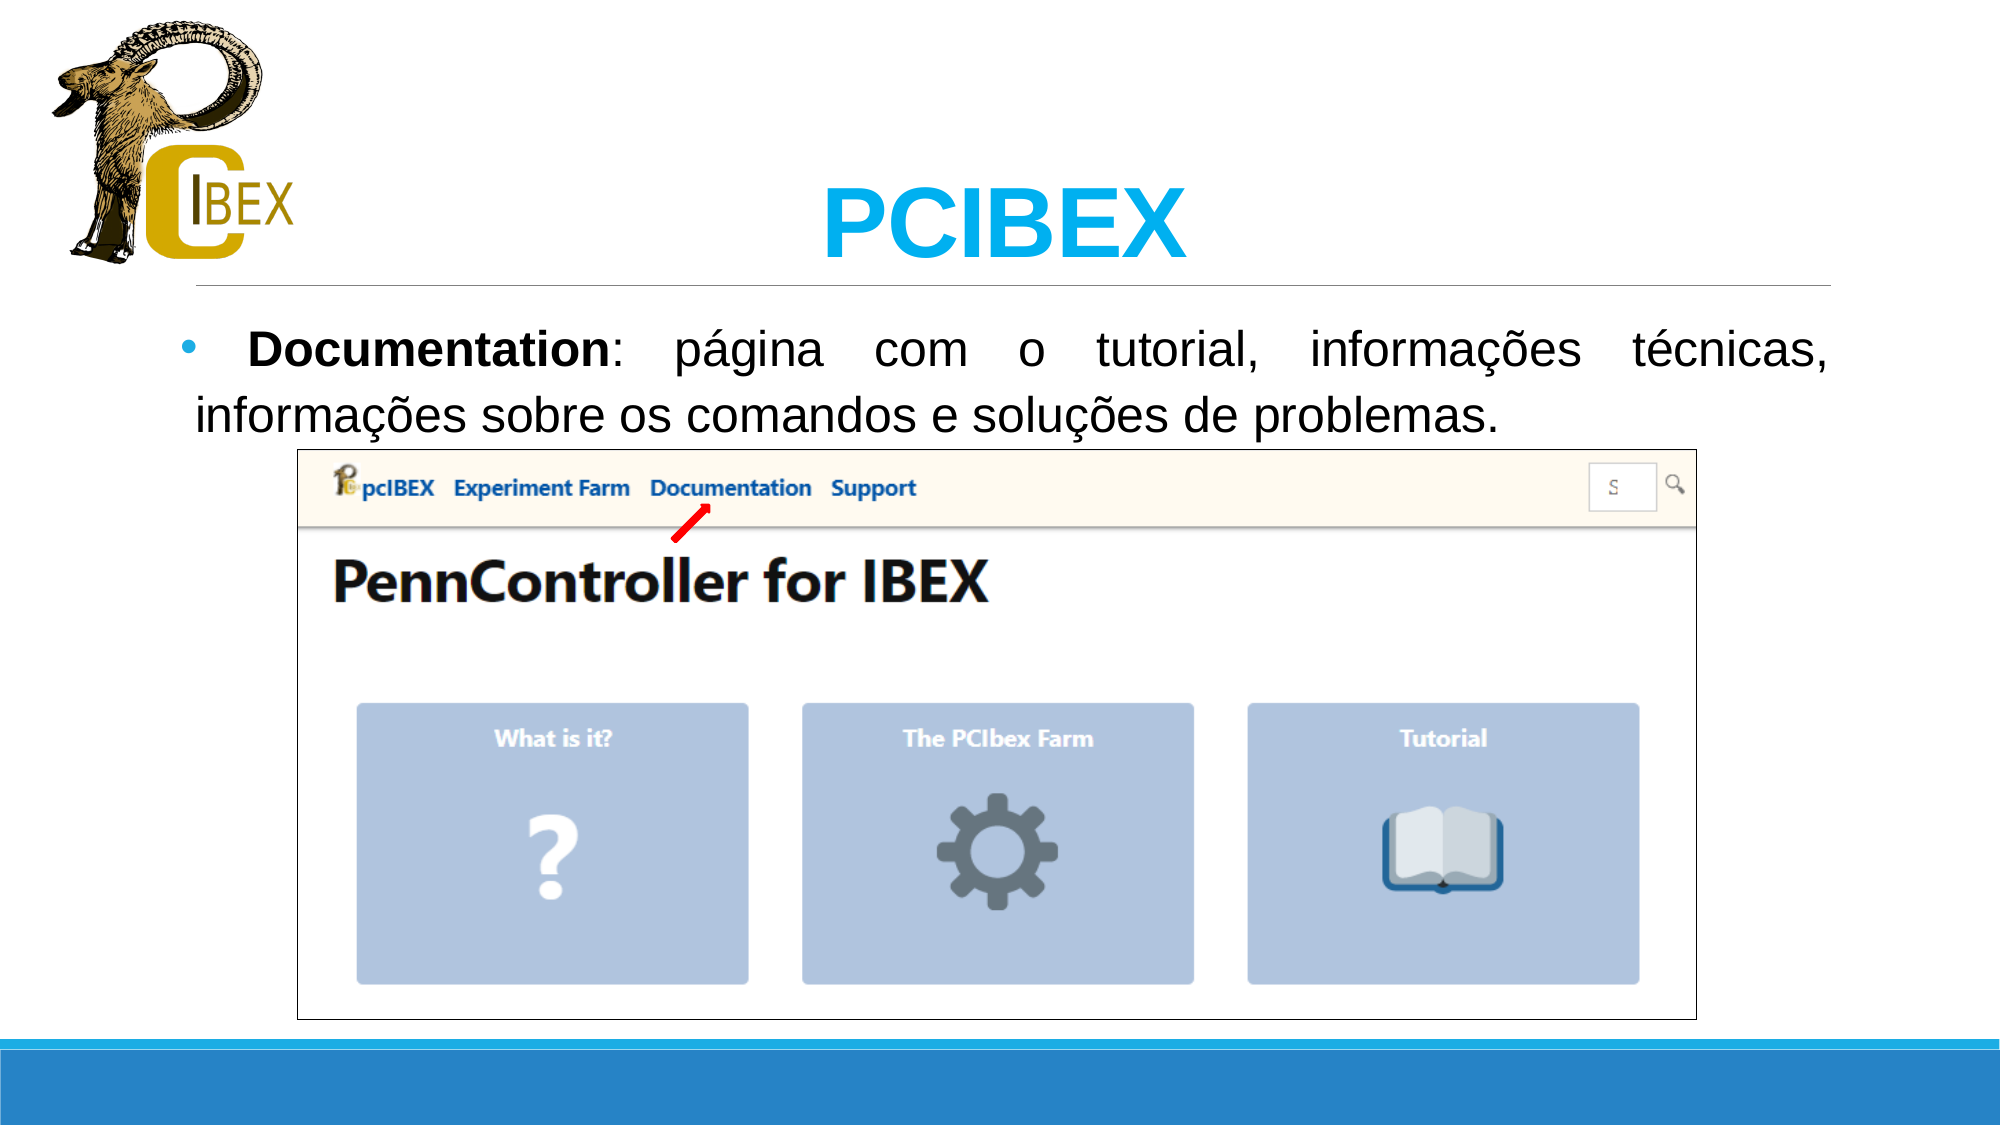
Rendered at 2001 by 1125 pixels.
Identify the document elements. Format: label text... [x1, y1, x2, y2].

title PCIBEX [180, 47, 1830, 285]
picture [297, 449, 1698, 1020]
picture [43, 2, 299, 276]
list Documentation: página com o tutorial, informações técnicas, informações sobre os comandos e soluções de problemas. [180, 302, 1830, 1002]
